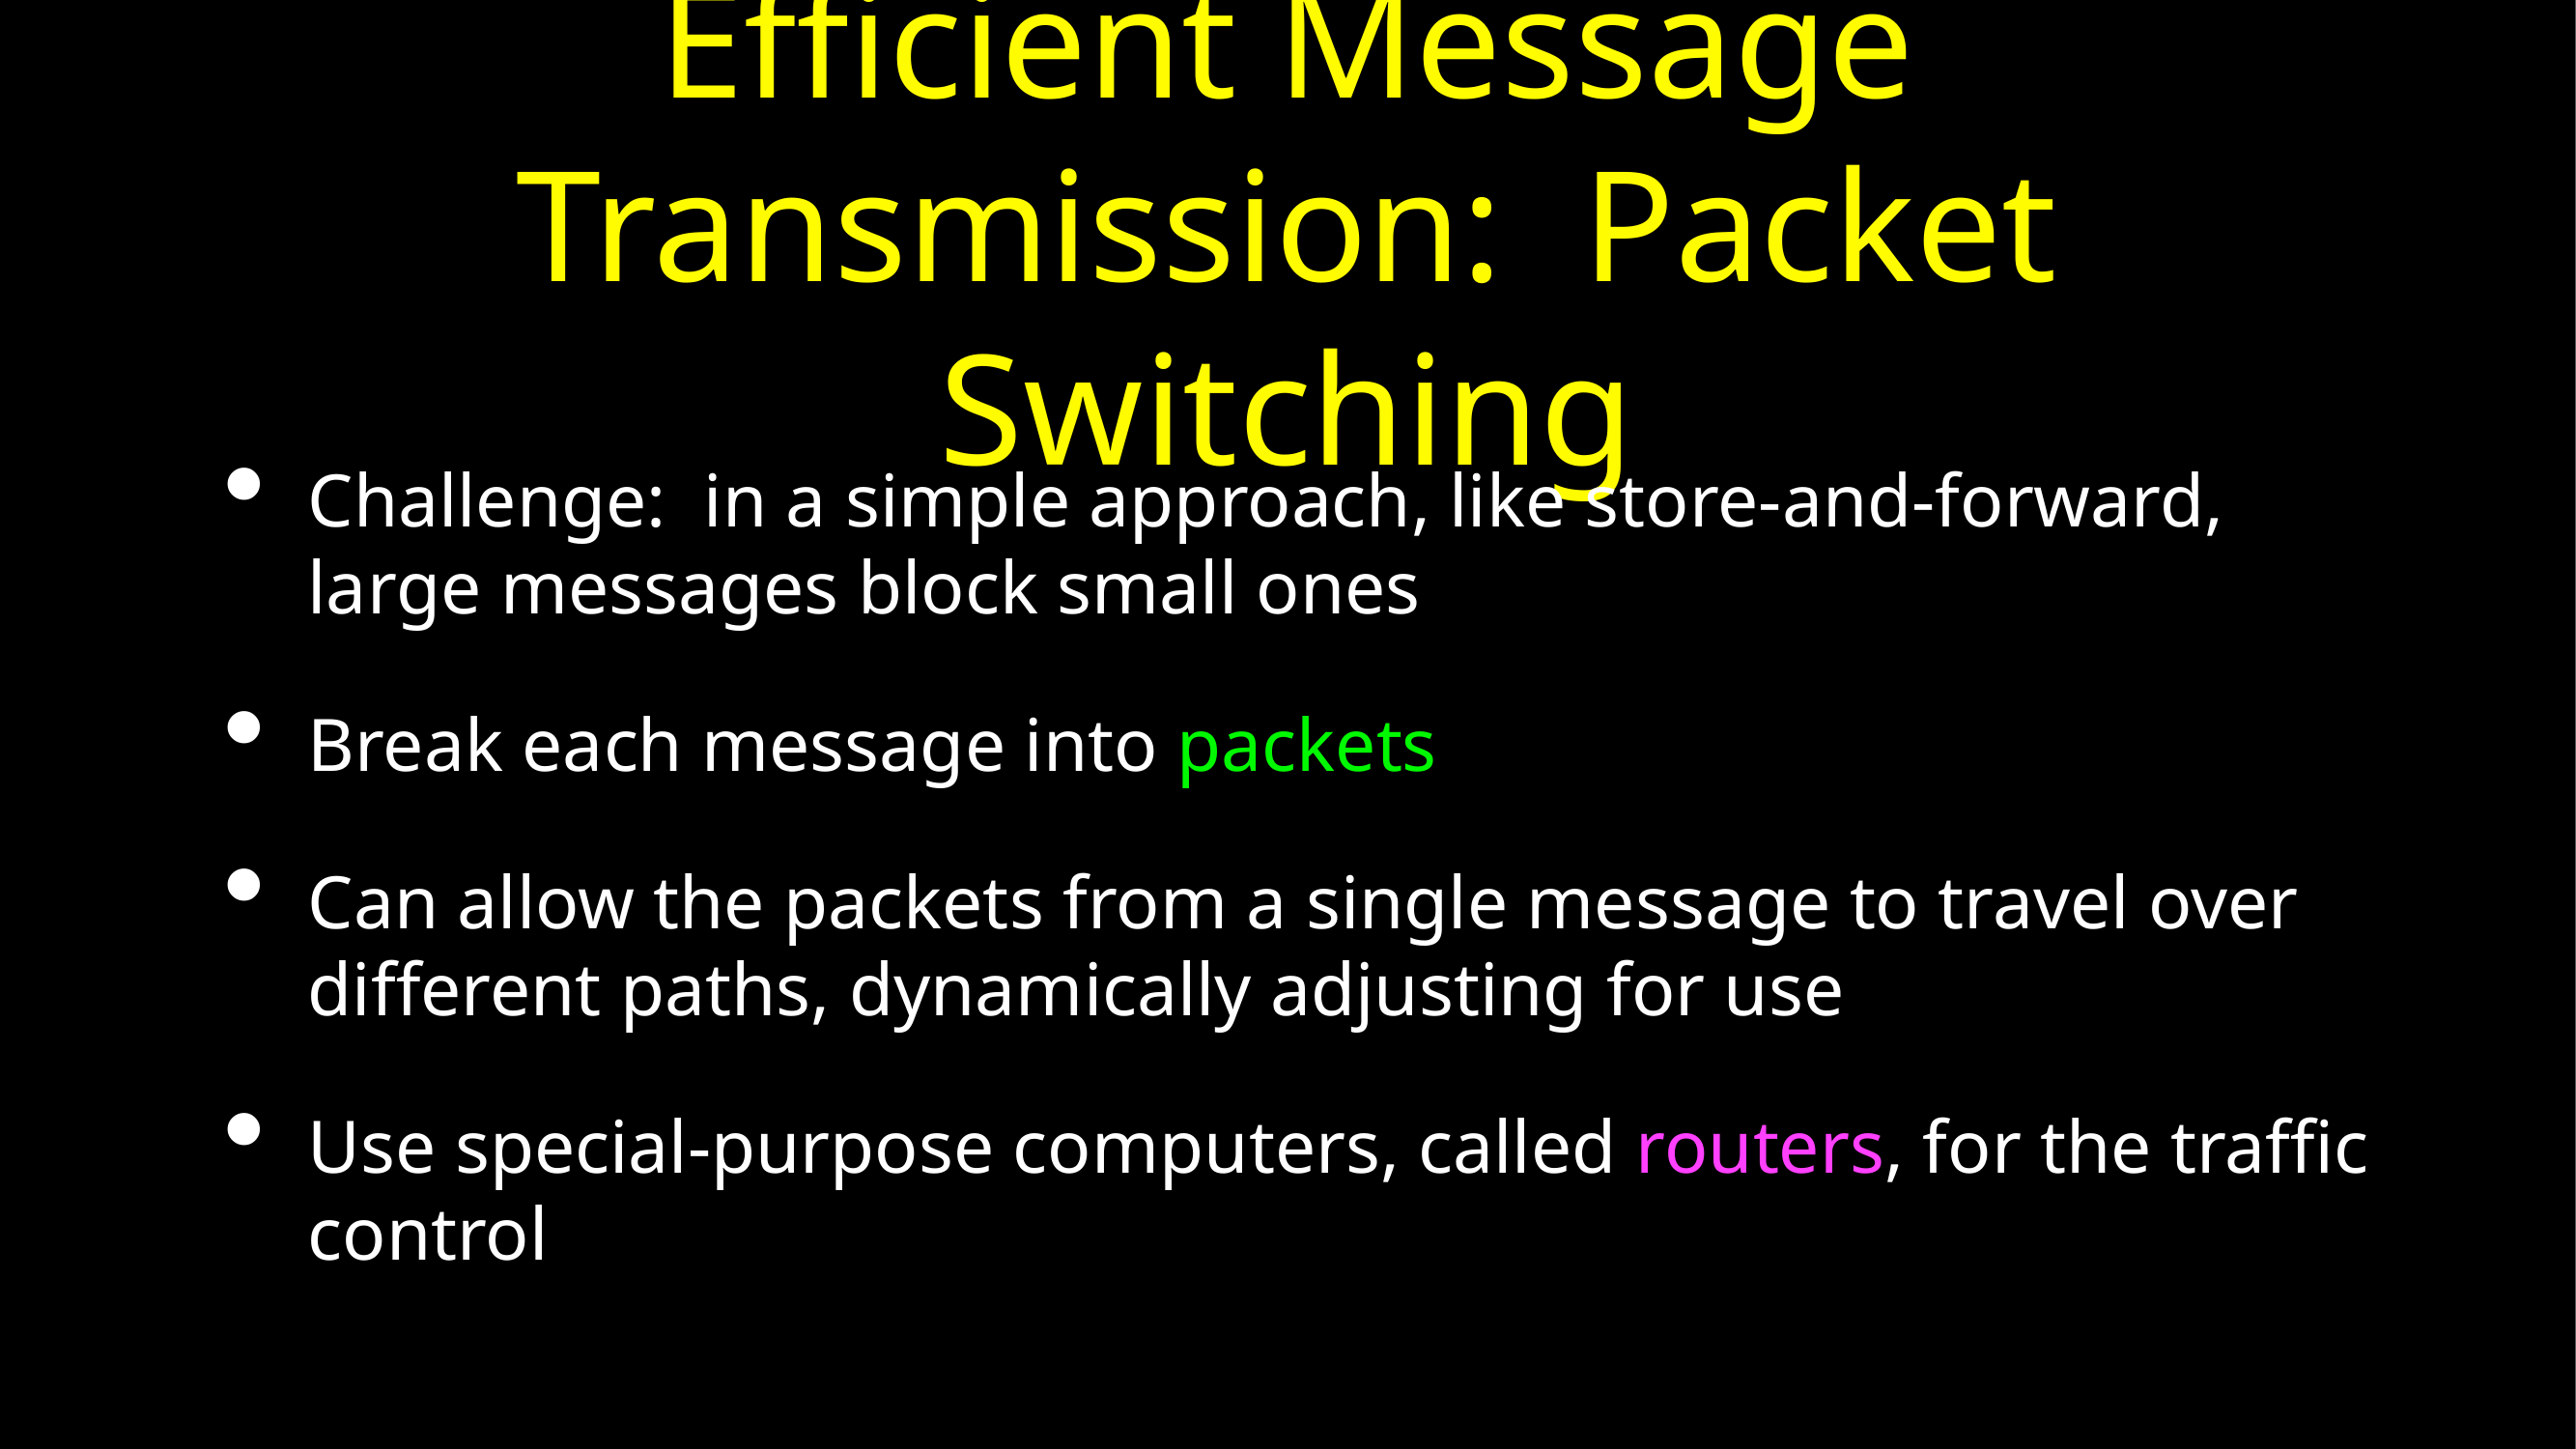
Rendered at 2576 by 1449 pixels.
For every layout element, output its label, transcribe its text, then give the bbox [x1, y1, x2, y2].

list Challenge: in a simple approach, like store-and-forward, large messages block small ones Break each message into packets Can allow the packets from a single message to travel over different paths, dynamically adjusting for use Use special-purpose computers, called routers, for the traffic control [183, 412, 2392, 1317]
title Efficient Message Transmission: Packet Switching [183, 38, 2392, 404]
